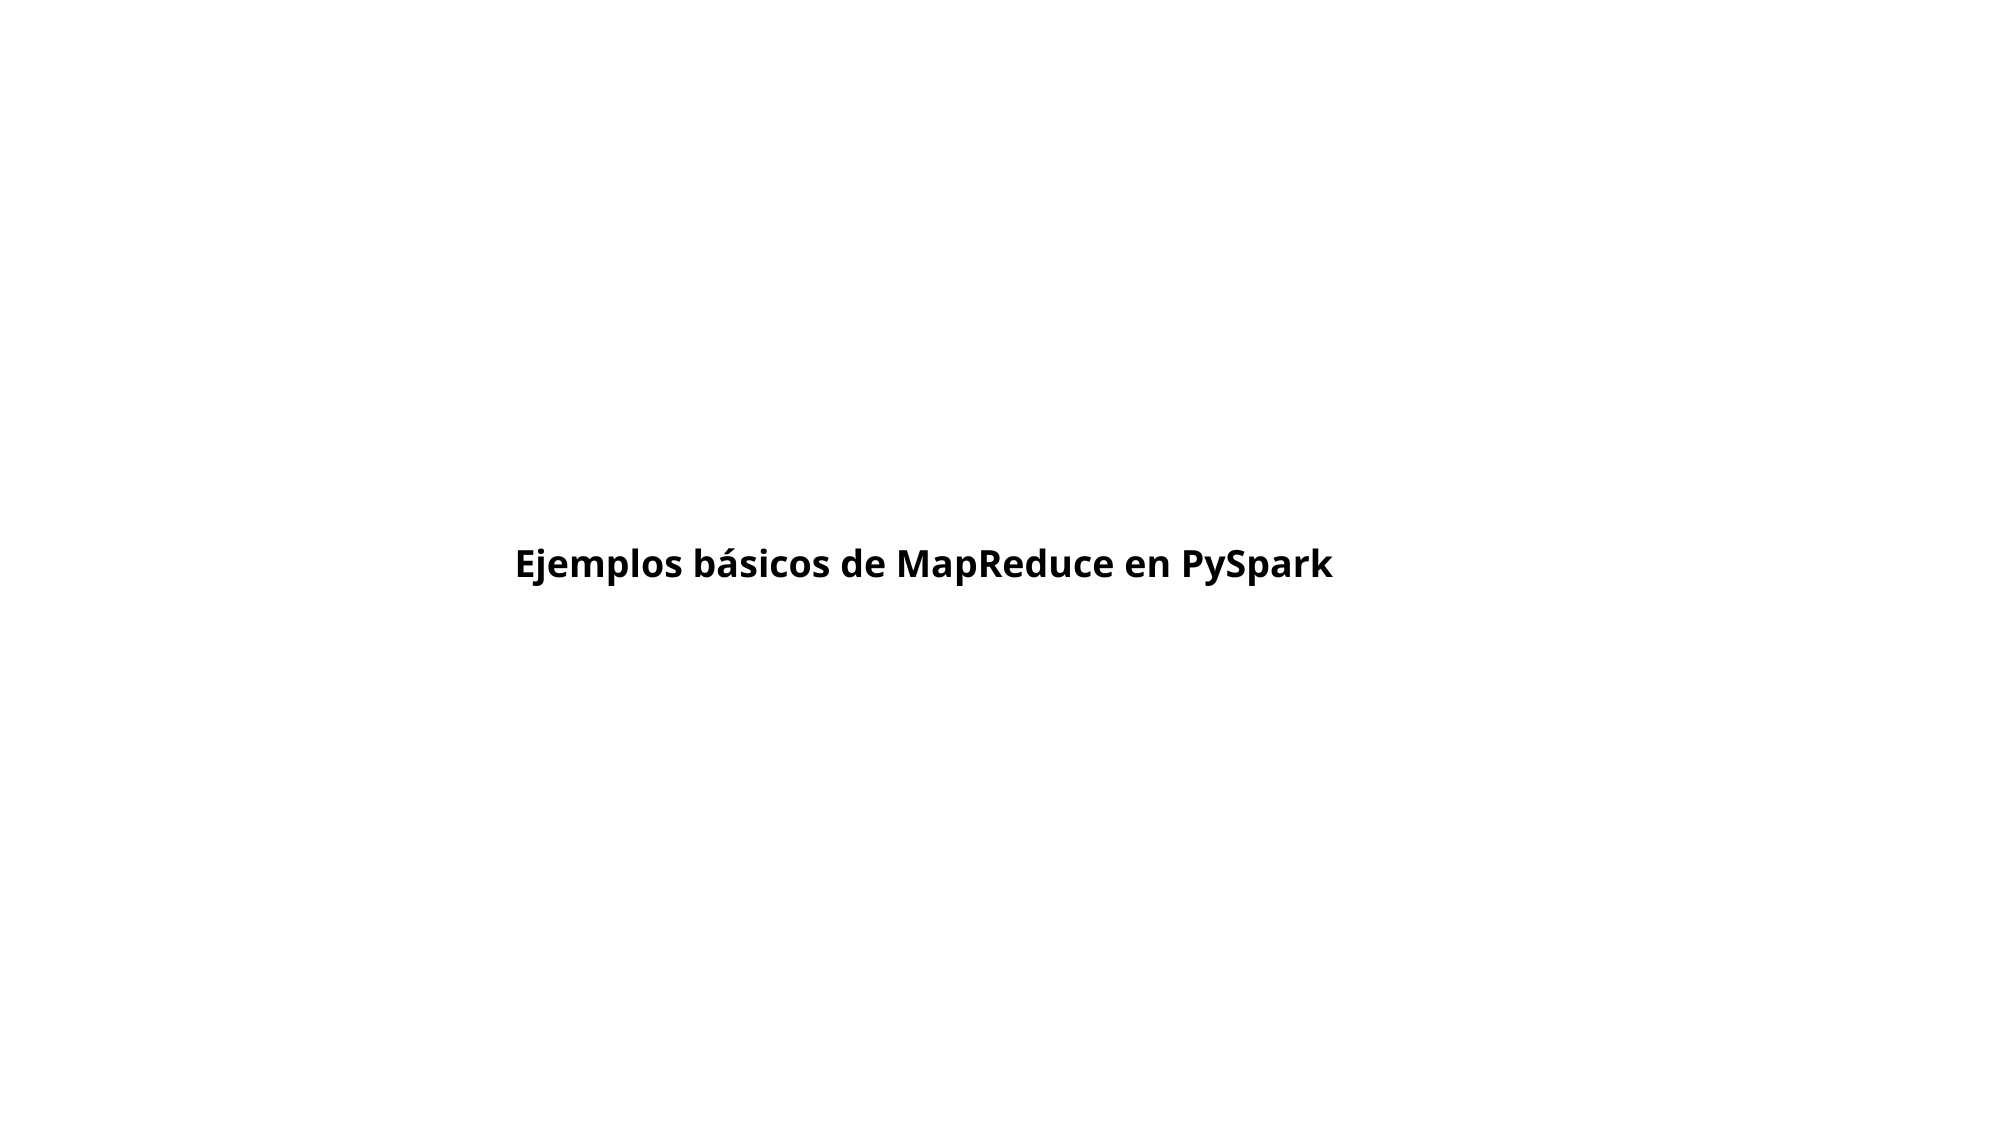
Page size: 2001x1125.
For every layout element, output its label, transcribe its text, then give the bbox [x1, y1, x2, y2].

text_box Ejemplos básicos de MapReduce en PySpark [499, 532, 1500, 593]
